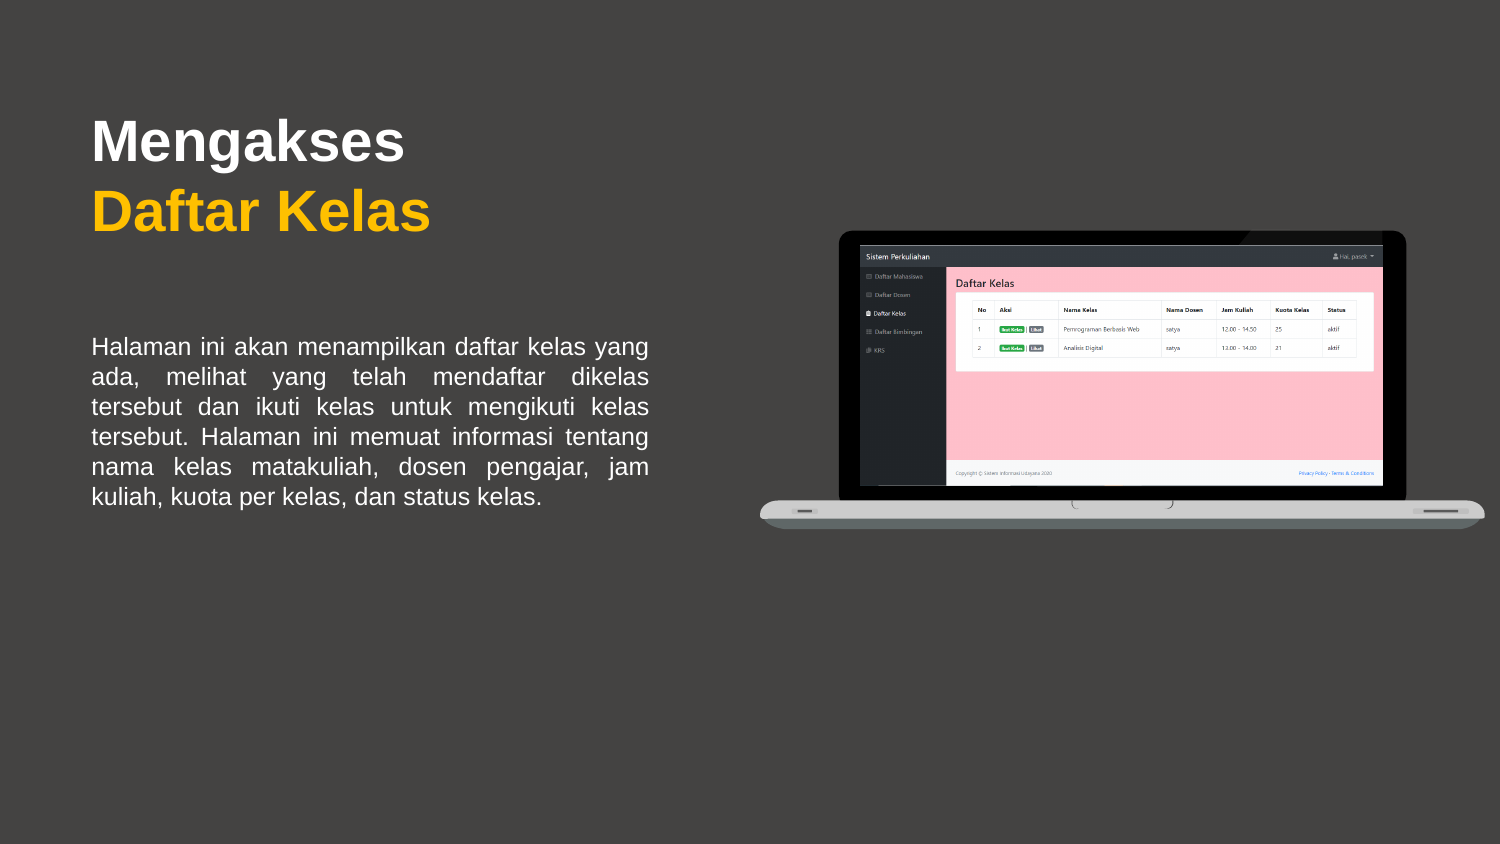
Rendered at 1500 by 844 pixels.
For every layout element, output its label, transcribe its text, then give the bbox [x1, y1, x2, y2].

text_box Halaman ini akan menampilkan daftar kelas yang ada, melihat yang telah mendaftar dikelas tersebut dan ikuti kelas untuk mengikuti kelas tersebut. Halaman ini memuat informasi tentang nama kelas matakuliah, dosen pengajar, jam kuliah, kuota per kelas, dan status kelas. [76, 323, 666, 518]
text_box Mengakses Daftar Kelas [76, 95, 814, 251]
picture [859, 245, 1383, 486]
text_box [756, 228, 1487, 531]
